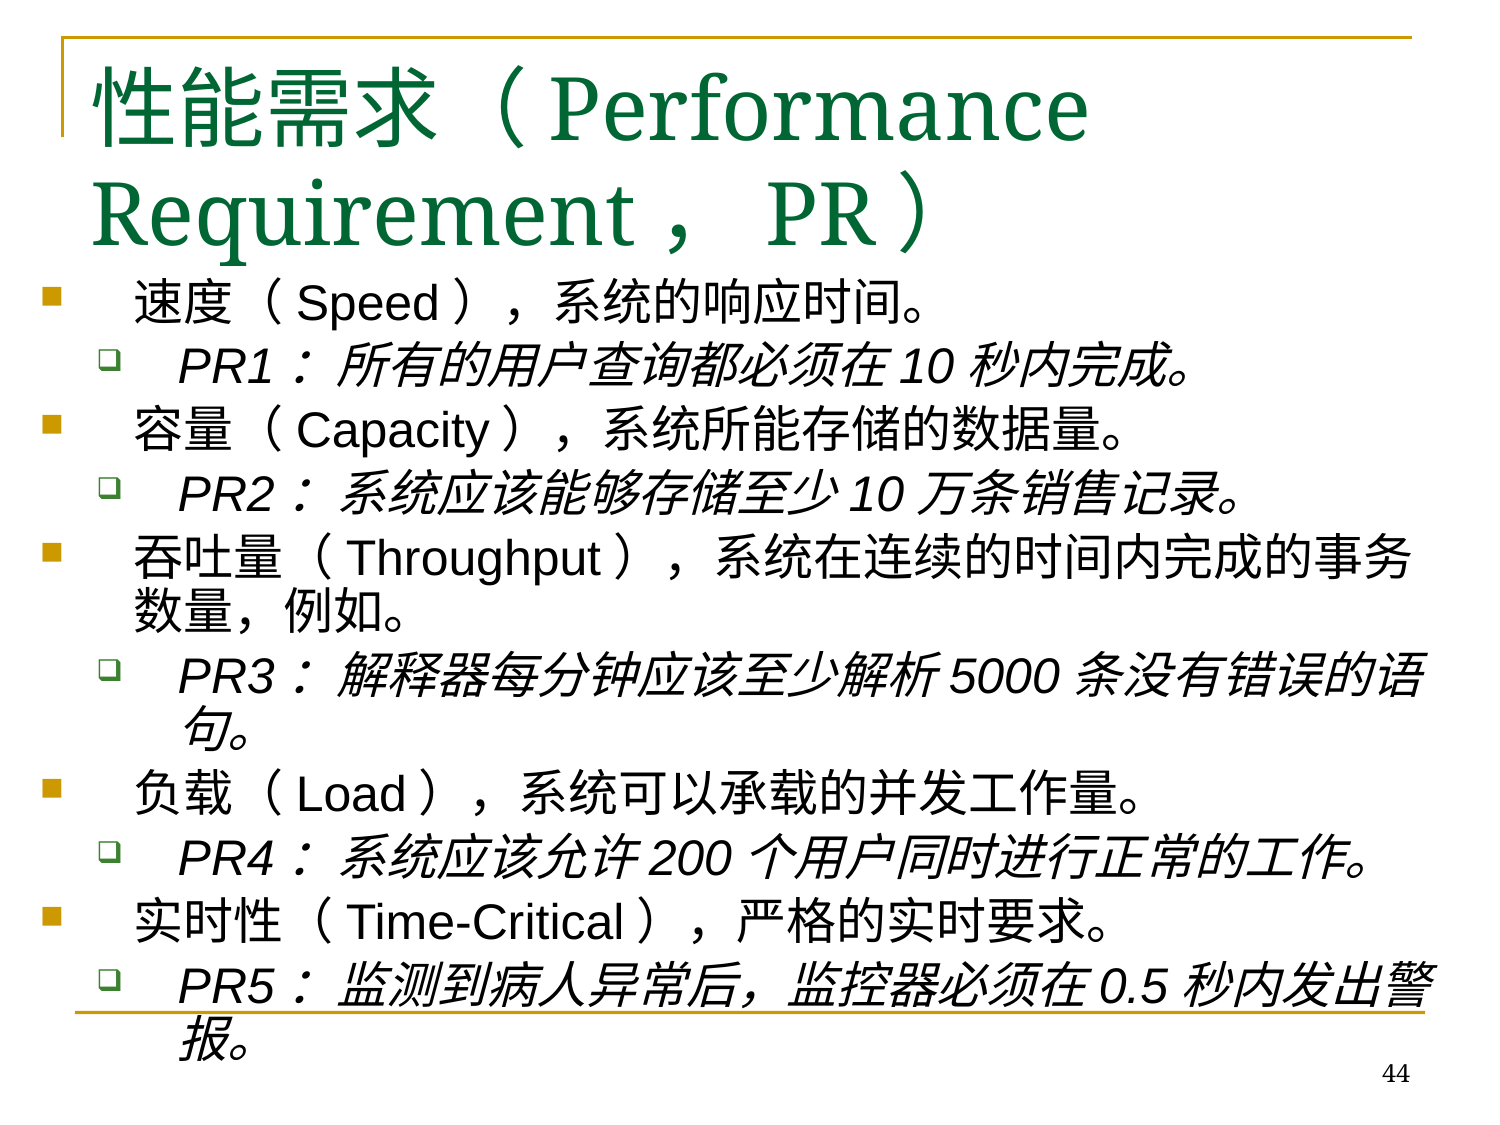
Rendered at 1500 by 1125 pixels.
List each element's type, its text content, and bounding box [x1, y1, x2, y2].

slide_number 44 [1074, 1023, 1426, 1100]
title 性能需求（Performance Requirement，PR） [75, 45, 1425, 233]
list 速度（Speed），系统的响应时间。 PR1：所有的用户查询都必须在10秒内完成。 容量（Capacity），系统所能存储的数据量。 PR2：系统应该能够存储至少10万条销售记录。 吞吐量（Throughput），系统在连续的时间内完成的事务数量，例如。 PR3：解释器每分钟应该至少解析5000条没有错误的语句。 负载（Load），系统可以承载的并发工作量。 PR4：系统应该允许200个用户同时进行正常的工作。 实时性（Time-Critical），严格的实时要求。 PR5：监测到病人异常后，监控器必须在0.5秒内发出警报。 [24, 269, 1463, 1050]
